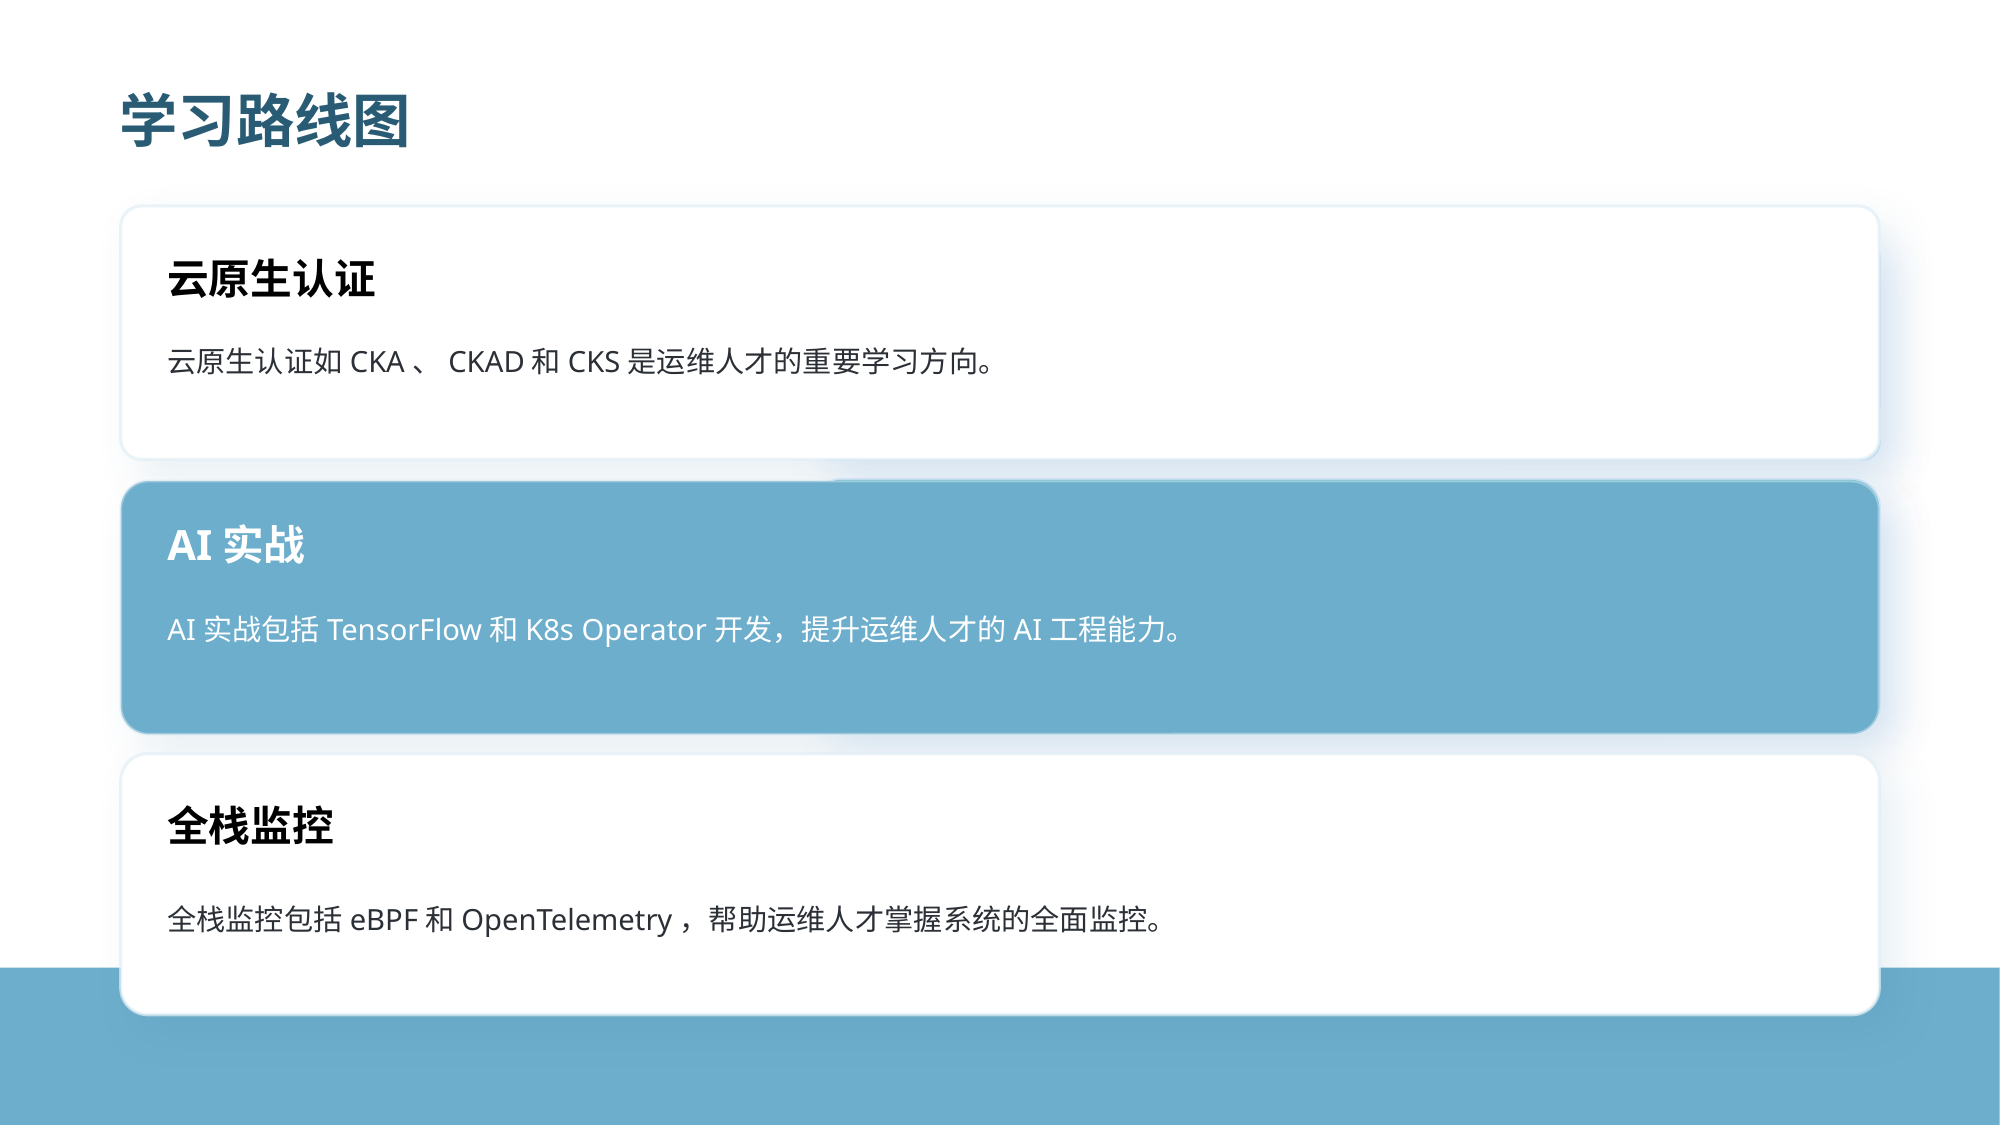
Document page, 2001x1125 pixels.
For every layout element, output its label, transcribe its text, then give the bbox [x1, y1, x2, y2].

text_box [0, 967, 2000, 1125]
text_box 云原生认证 [152, 245, 1834, 311]
text_box 全栈监控包括eBPF和OpenTelemetry，帮助运维人才掌握系统的全面监控。 [152, 883, 1834, 944]
text_box [120, 205, 1880, 460]
text_box AI实战 [152, 511, 1834, 577]
text_box 云原生认证如CKA、CKAD和CKS是运维人才的重要学习方向。 [152, 325, 1834, 386]
text_box 全栈监控 [152, 792, 1834, 858]
text_box AI实战包括TensorFlow和K8s Operator开发，提升运维人才的AI工程能力。 [152, 593, 1834, 654]
text_box [120, 480, 1880, 735]
text_box [120, 753, 1880, 1015]
text_box 学习路线图 [104, 77, 1874, 162]
